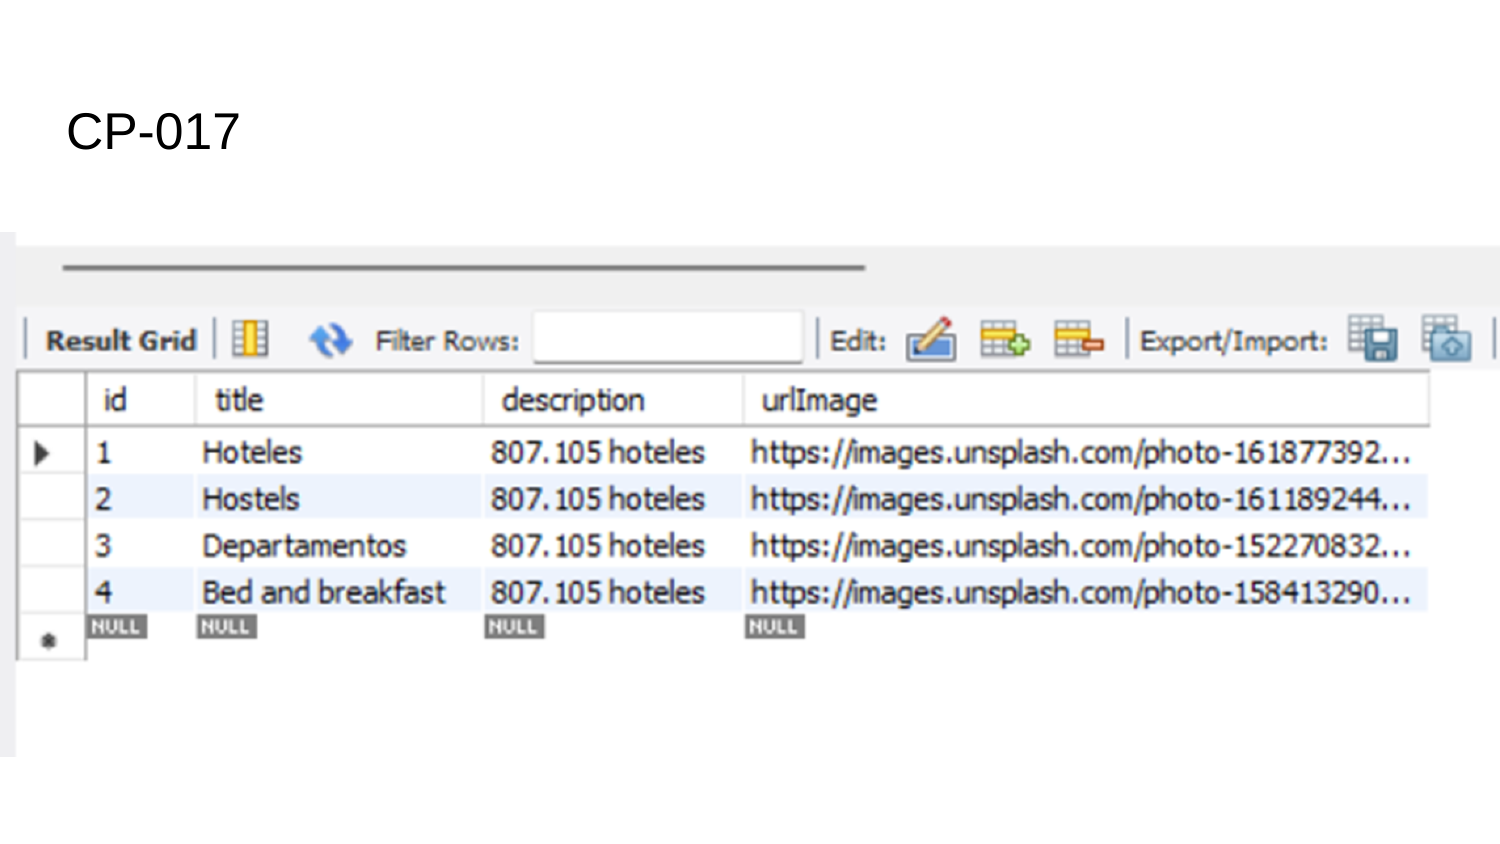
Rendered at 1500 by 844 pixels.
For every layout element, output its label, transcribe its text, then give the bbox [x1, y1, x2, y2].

title CP-017 [51, 102, 1449, 176]
picture [0, 231, 1500, 757]
